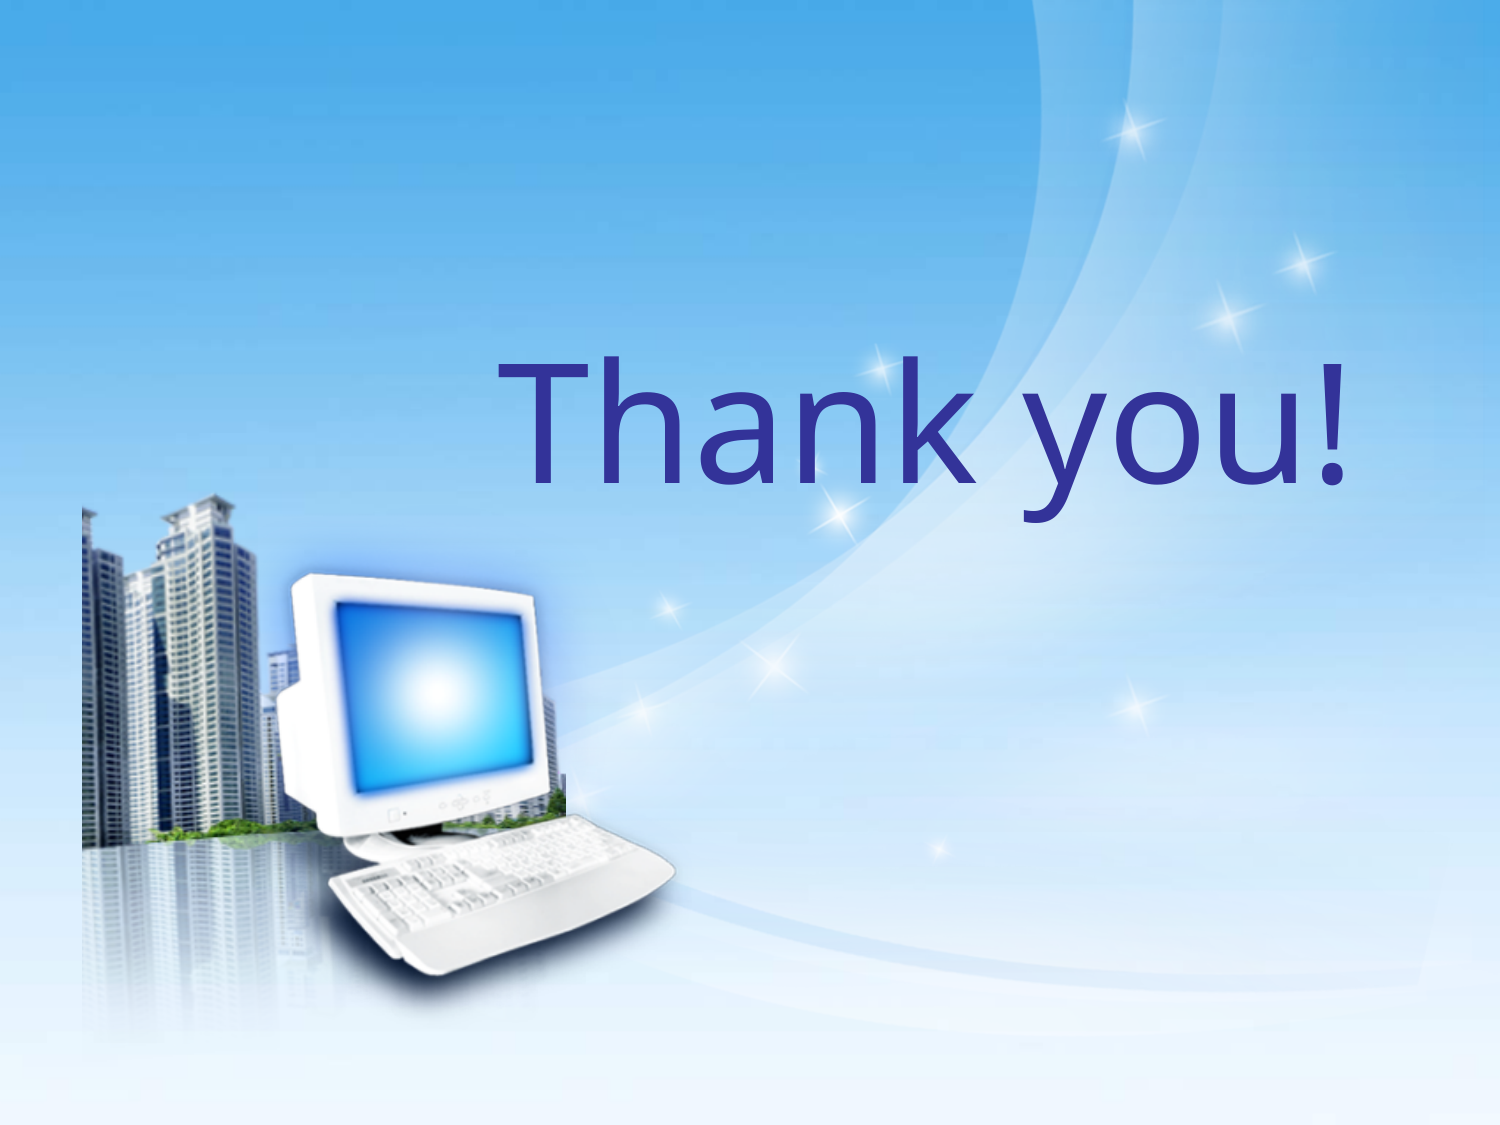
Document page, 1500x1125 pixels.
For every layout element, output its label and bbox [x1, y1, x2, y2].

picture [0, 0, 1500, 1125]
text_box [302, 0, 1500, 1063]
